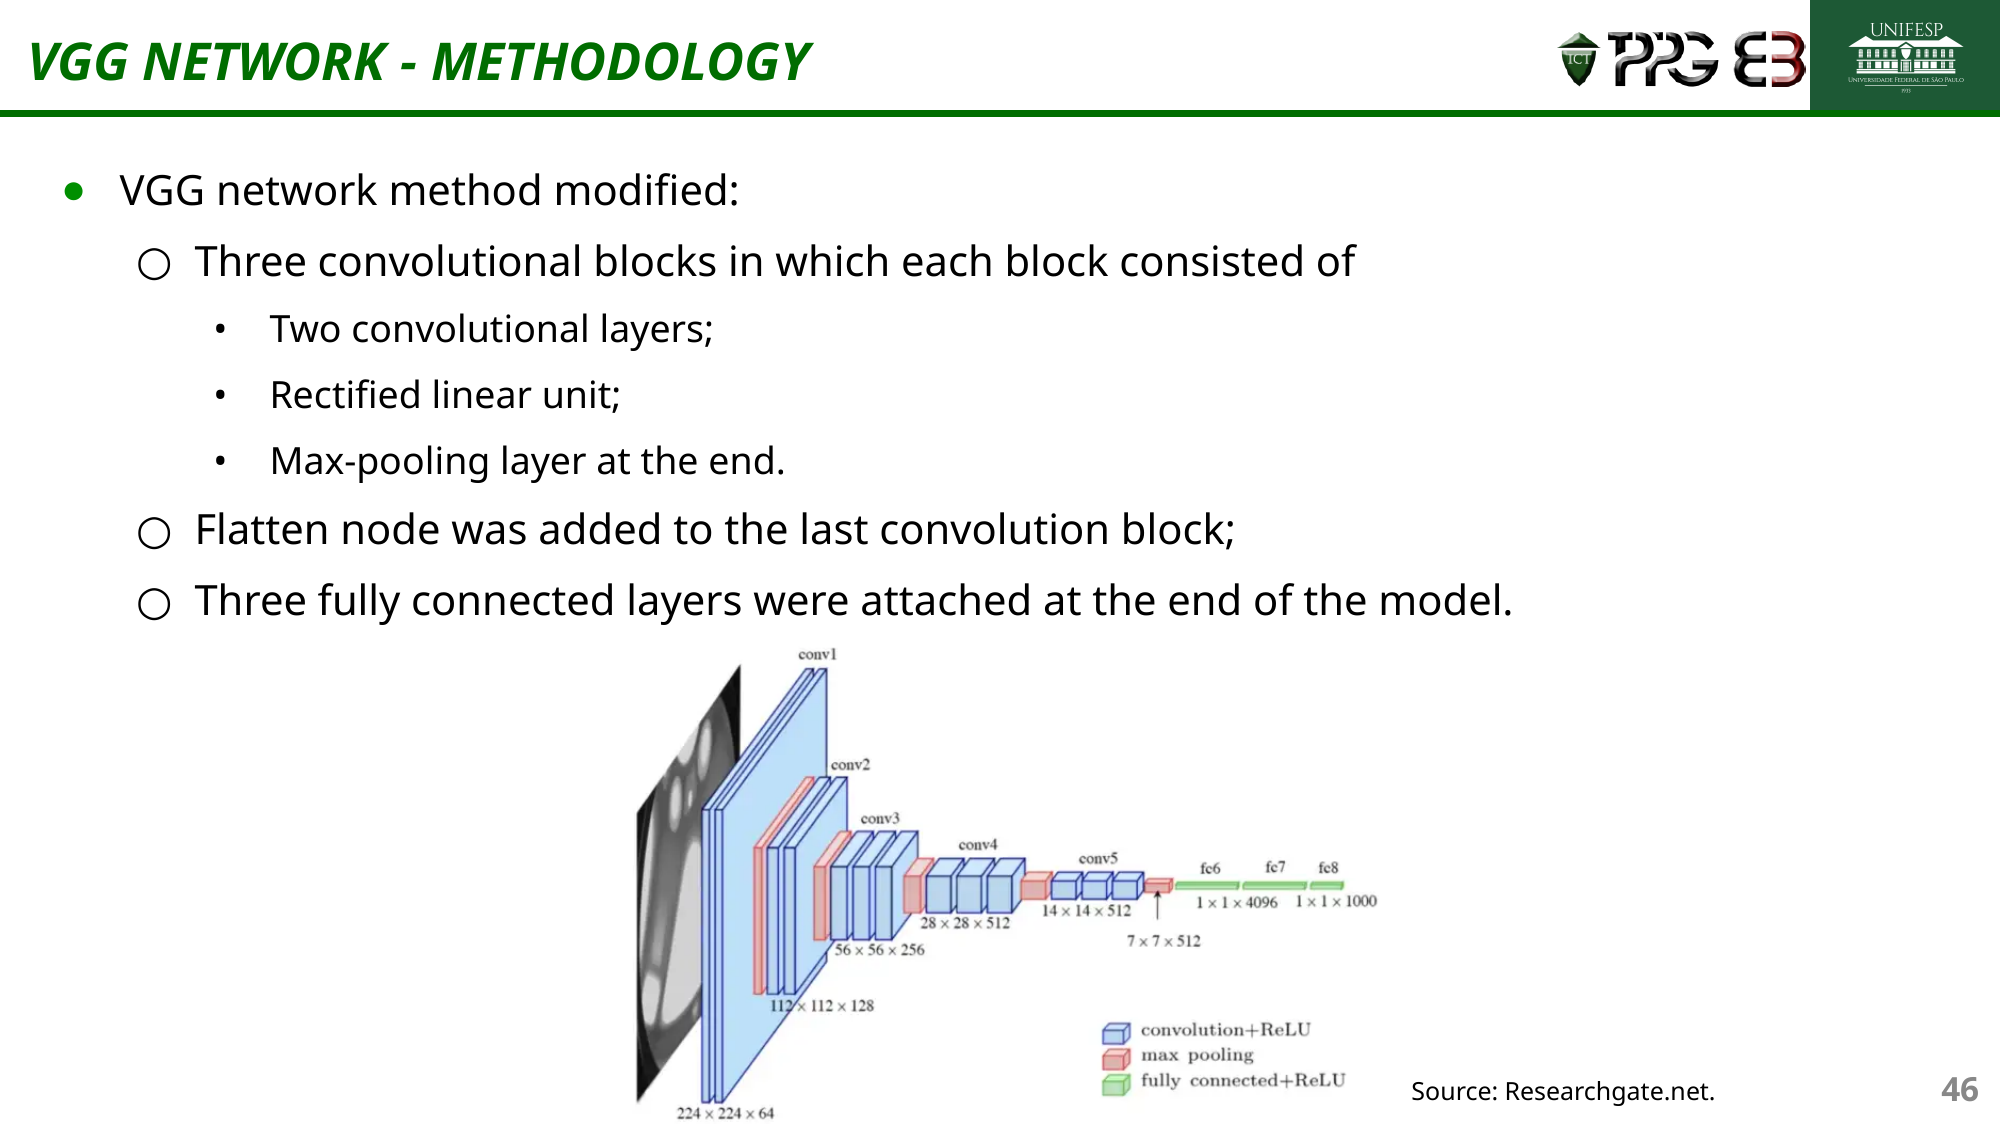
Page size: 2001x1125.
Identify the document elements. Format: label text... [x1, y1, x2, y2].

text_box VGG network method modified: Three convolutional blocks in which each block consisted of Two convolutional layers; Rectified linear unit; Max-pooling layer at the end. Flatten node was added to the last convolution block; Three fully connected layers were attached at the end of the model. [29, 148, 1973, 632]
picture [616, 635, 1384, 1124]
picture [1809, 0, 2000, 113]
picture [1554, 27, 1808, 90]
text_box Source: Researchgate.net. [1388, 1060, 1757, 1121]
text_box VGG NETWORK - METHODOLOGY [12, 14, 1568, 100]
slide_number ‹#› [1757, 1060, 1995, 1121]
